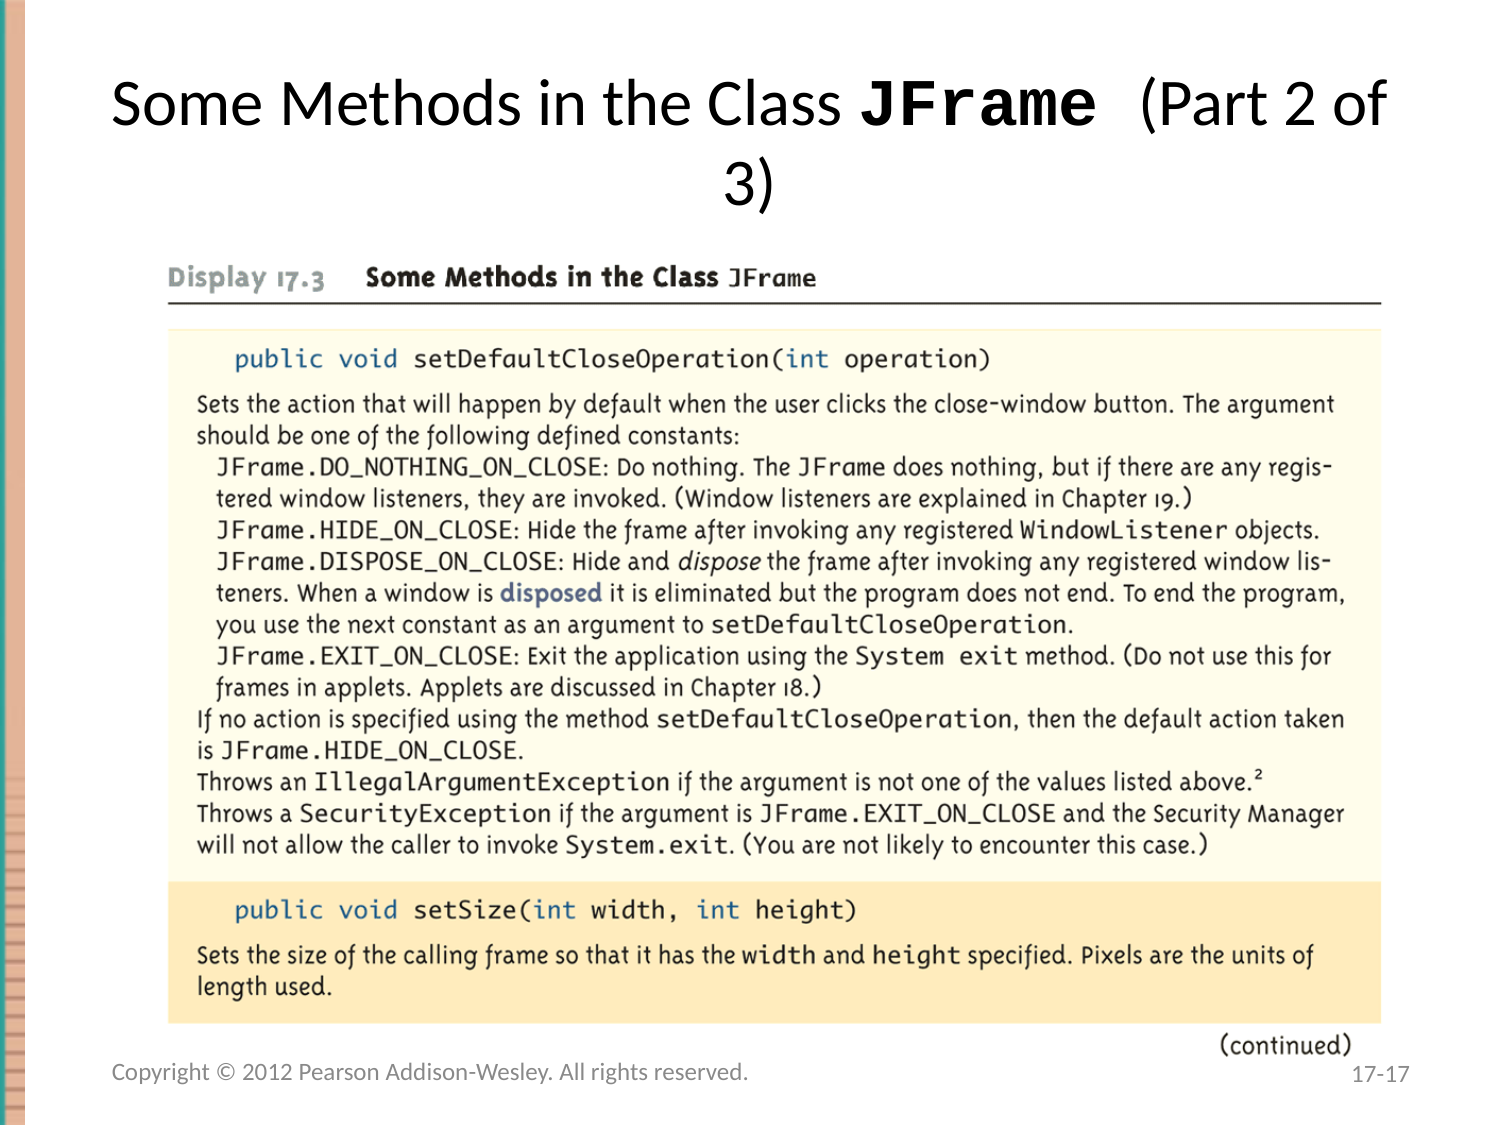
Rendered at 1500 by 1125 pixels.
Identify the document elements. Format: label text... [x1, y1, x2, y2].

title Some Methods in the Class JFrame (Part 2 of 3) [74, 44, 1426, 233]
slide_number 17-17 [1074, 1042, 1425, 1103]
picture [0, 0, 25, 1125]
picture [137, 260, 1413, 1062]
footer Copyright © 2012 Pearson Addison-Wesley. All rights reserved. [75, 1040, 788, 1100]
